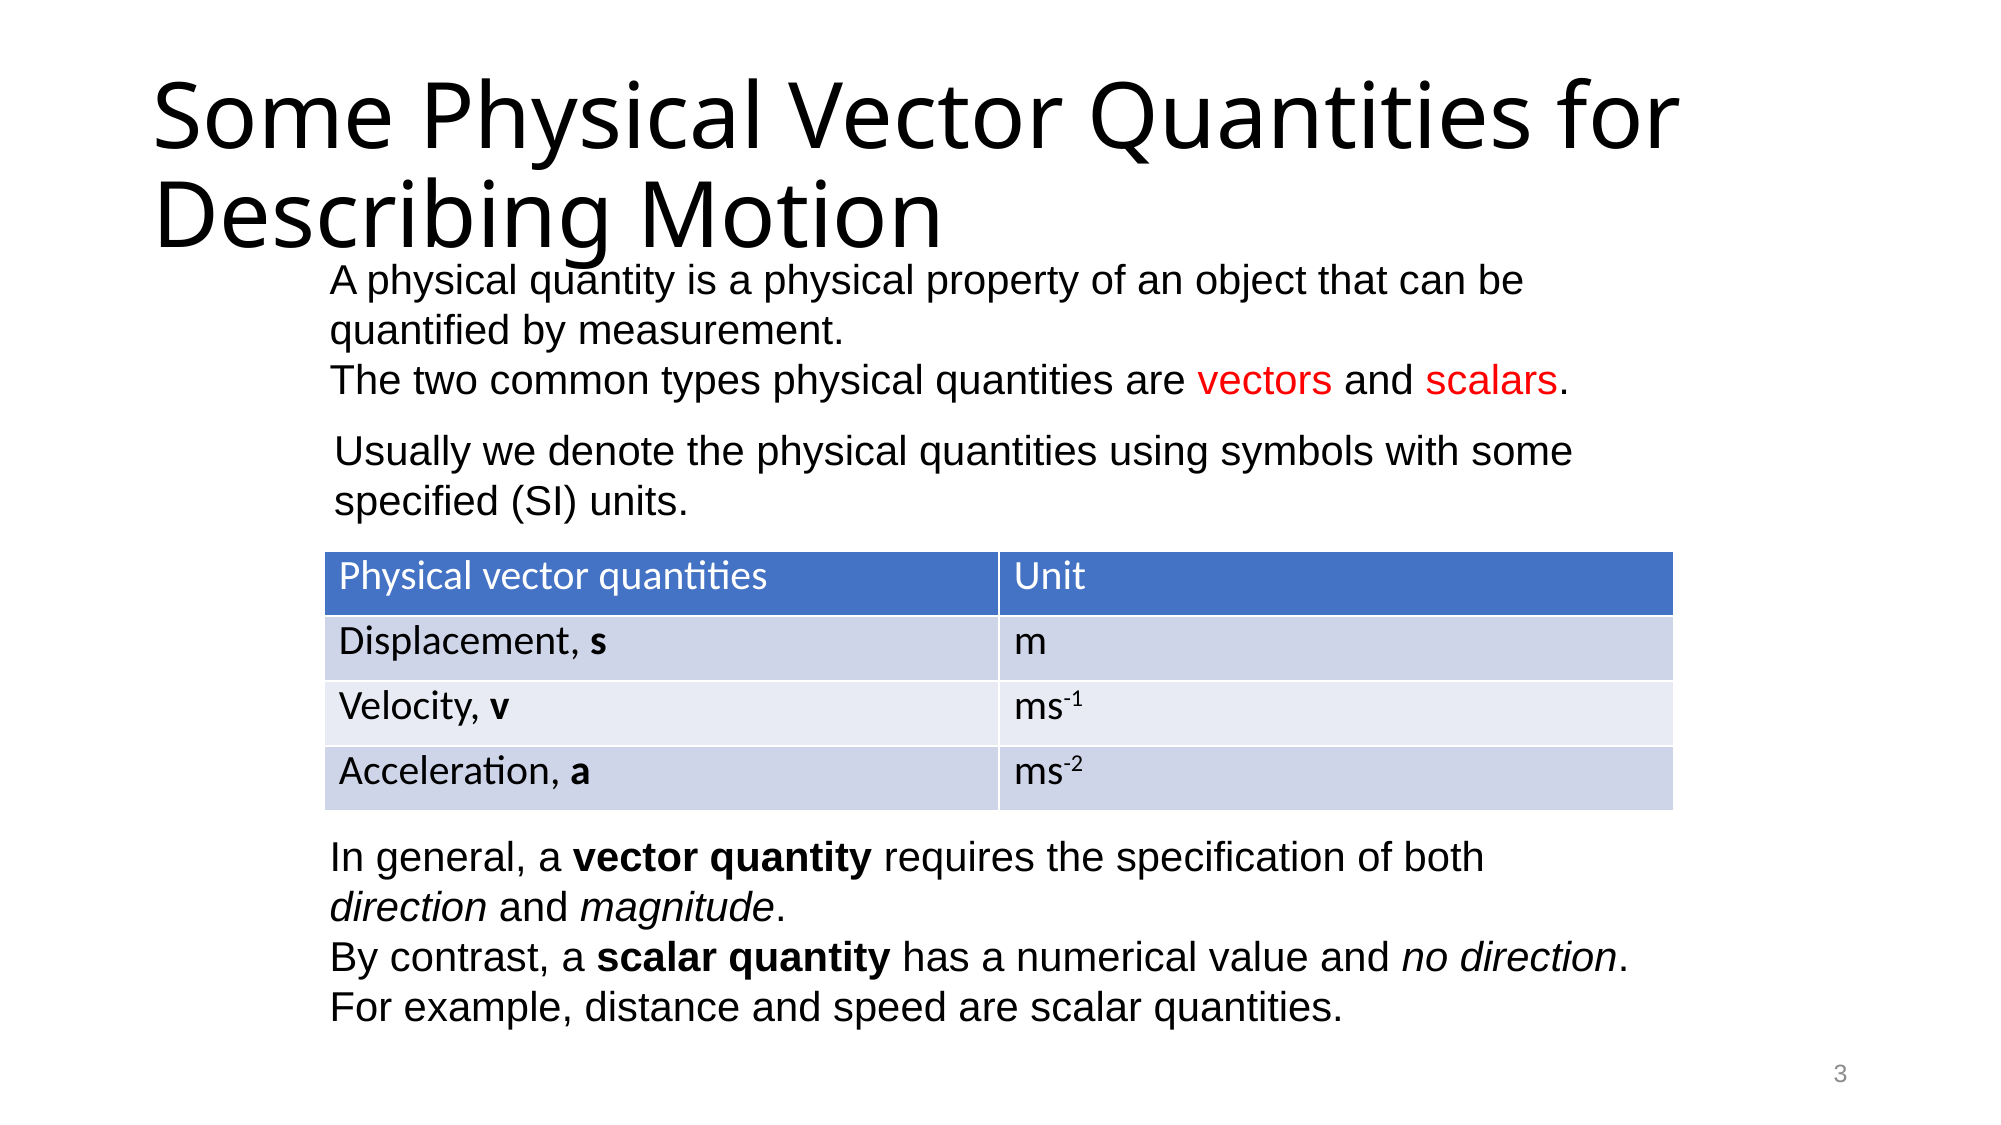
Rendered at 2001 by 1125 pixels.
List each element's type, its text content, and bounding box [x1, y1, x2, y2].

table_header Physical vector quantities [325, 552, 998, 615]
table_cell ms-1 [1000, 682, 1673, 745]
text_box A physical quantity is a physical property of an object that can be quantified by measurement. The two common types physical quantities are vectors and scalars. [314, 245, 1685, 411]
text_box Usually we denote the physical quantities using symbols with some specified (SI) units. [319, 416, 1709, 532]
text_box In general, a vector quantity requires the specification of both direction and magnitude. By contrast, a scalar quantity has a numerical value and no direction. For example, distance and speed are scalar quantities. [314, 822, 1662, 1038]
title Some Physical Vector Quantities for Describing Motion [137, 59, 1863, 278]
table_cell Displacement, s [325, 617, 998, 680]
table_cell Velocity, v [325, 682, 998, 745]
table_cell Acceleration, a [325, 747, 998, 810]
slide_number 3 [1412, 1042, 1863, 1103]
table_cell m [1000, 617, 1673, 680]
table_cell ms-2 [1000, 747, 1673, 810]
table_header Unit [1000, 552, 1673, 615]
